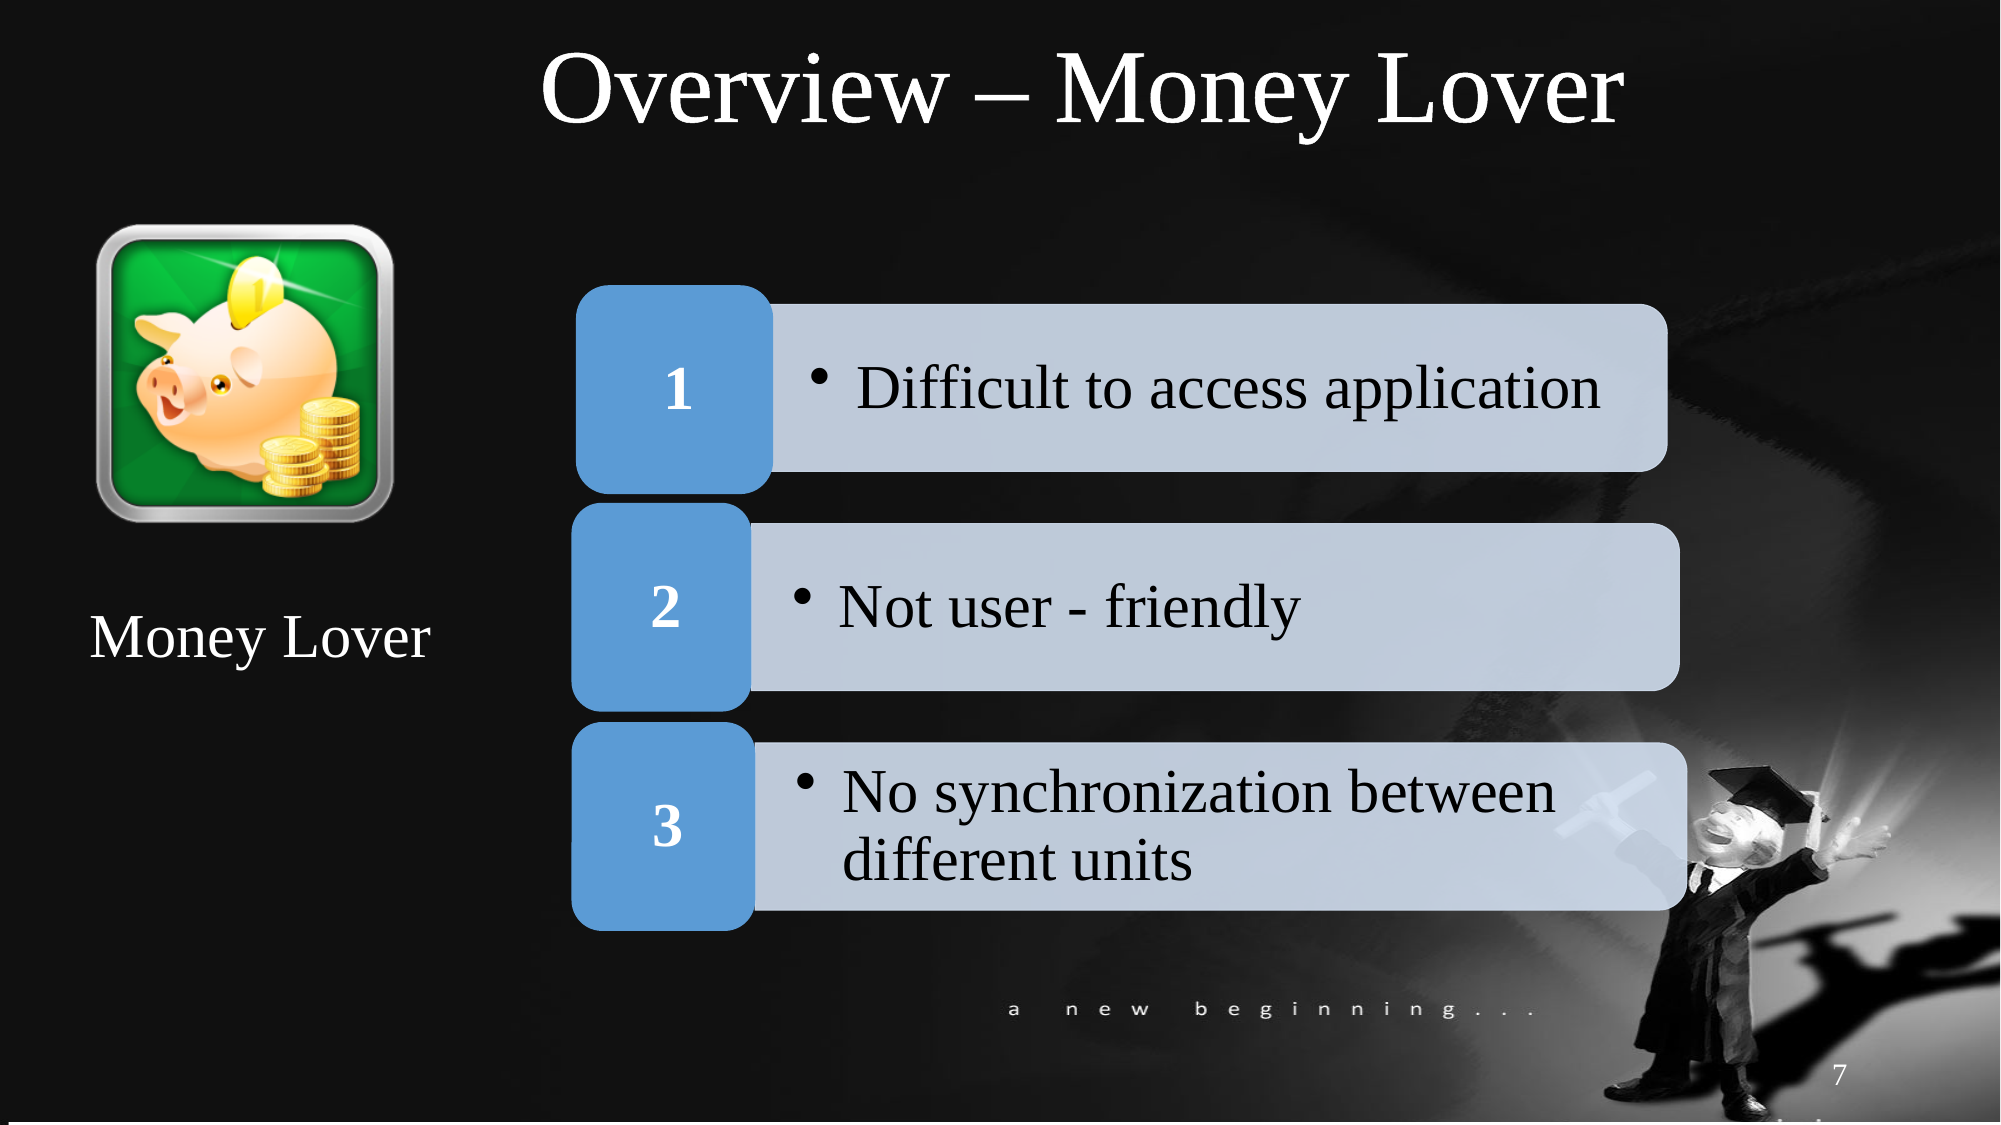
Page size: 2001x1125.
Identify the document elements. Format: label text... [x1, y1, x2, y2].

title Overview – Money Lover [518, 0, 1648, 161]
text_box Money Lover [74, 602, 489, 662]
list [489, 283, 1769, 932]
picture [0, 0, 2001, 1125]
slide_number 7 [1325, 1042, 1863, 1103]
